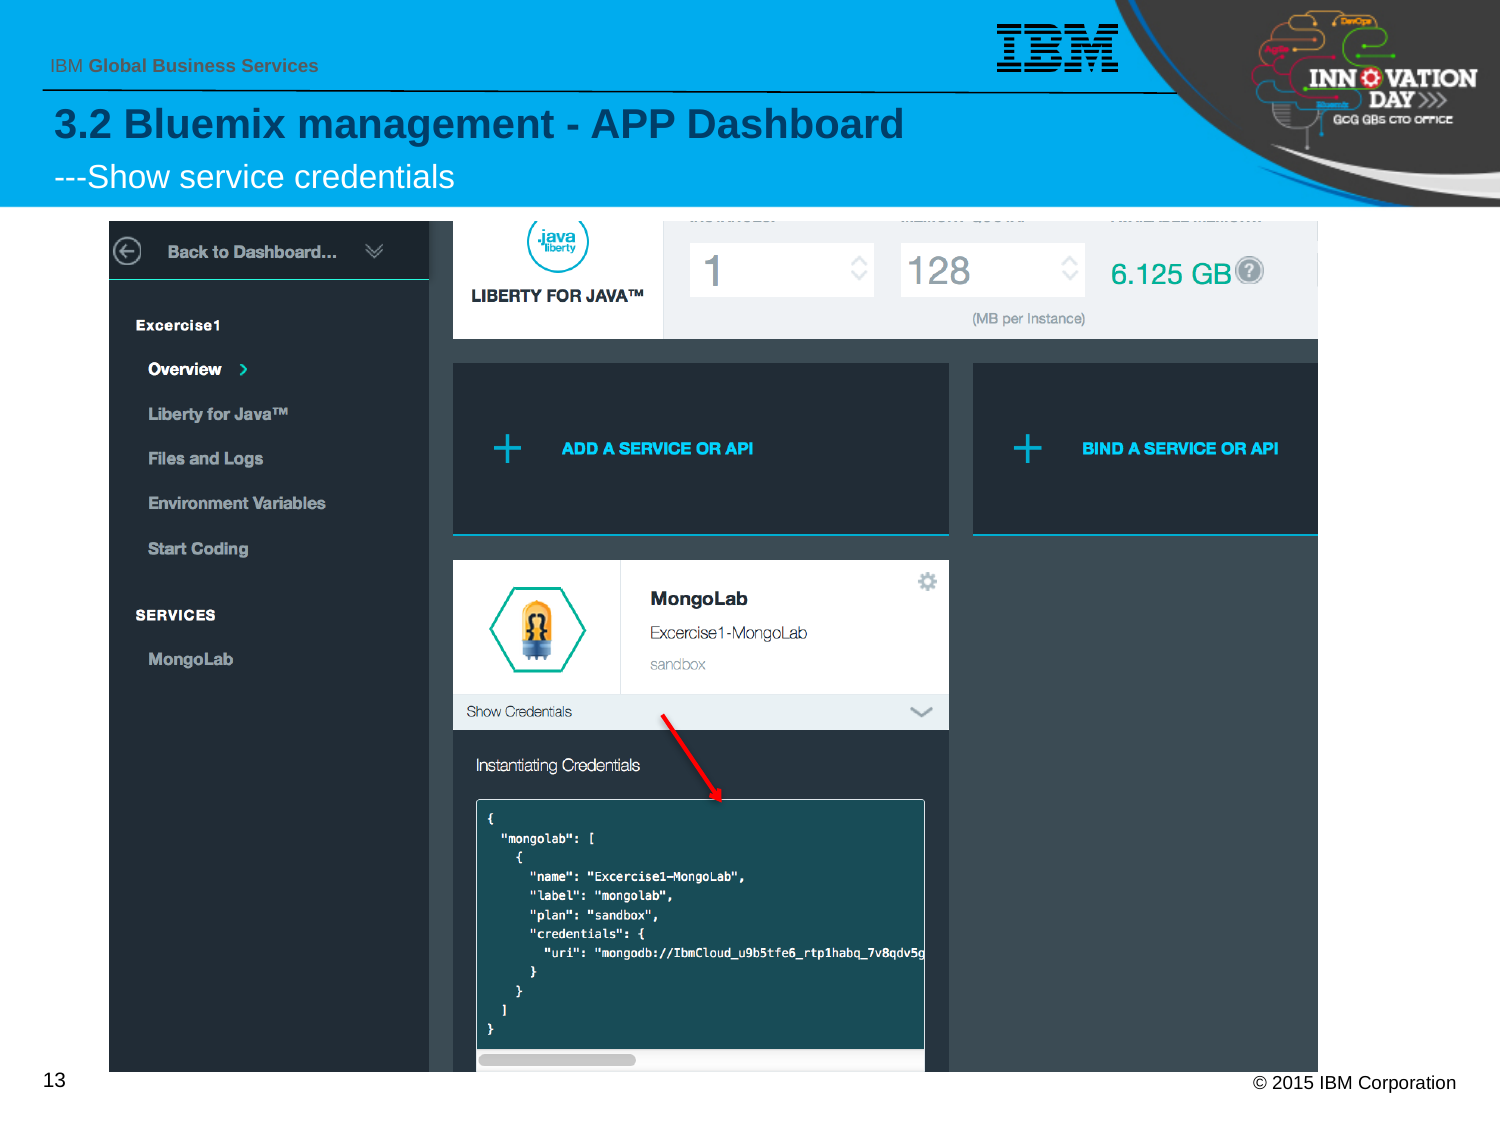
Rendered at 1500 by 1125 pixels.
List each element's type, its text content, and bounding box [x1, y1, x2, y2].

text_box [661, 714, 722, 803]
title 3.2 Bluemix management - APP Dashboard ---Show service credentials [54, 84, 1434, 198]
picture [0, 0, 1500, 1125]
